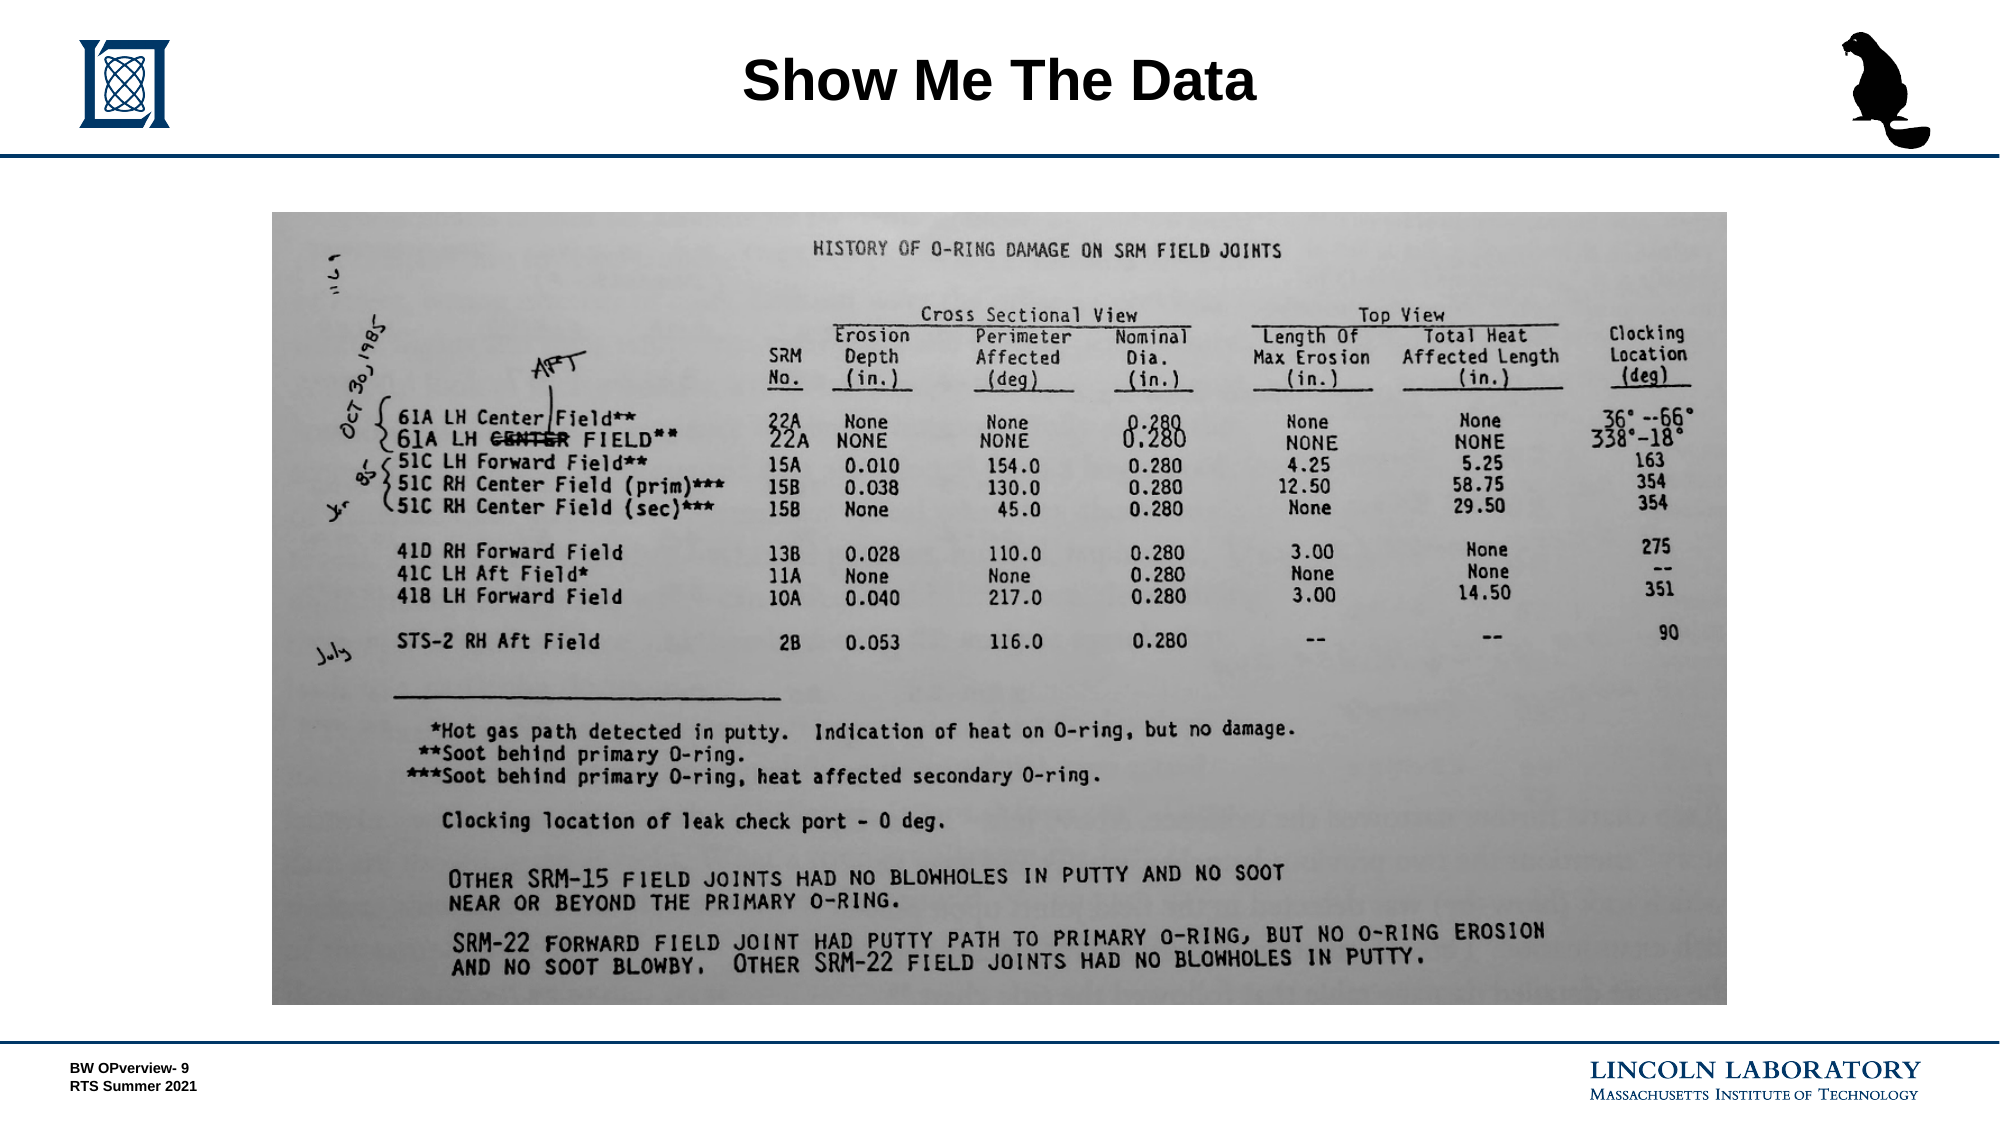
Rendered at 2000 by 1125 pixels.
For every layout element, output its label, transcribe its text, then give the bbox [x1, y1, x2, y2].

picture [1588, 1061, 1921, 1100]
title Show Me The Data [205, 16, 1794, 151]
picture [1830, 20, 1942, 156]
picture [79, 40, 170, 128]
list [271, 212, 1727, 1005]
